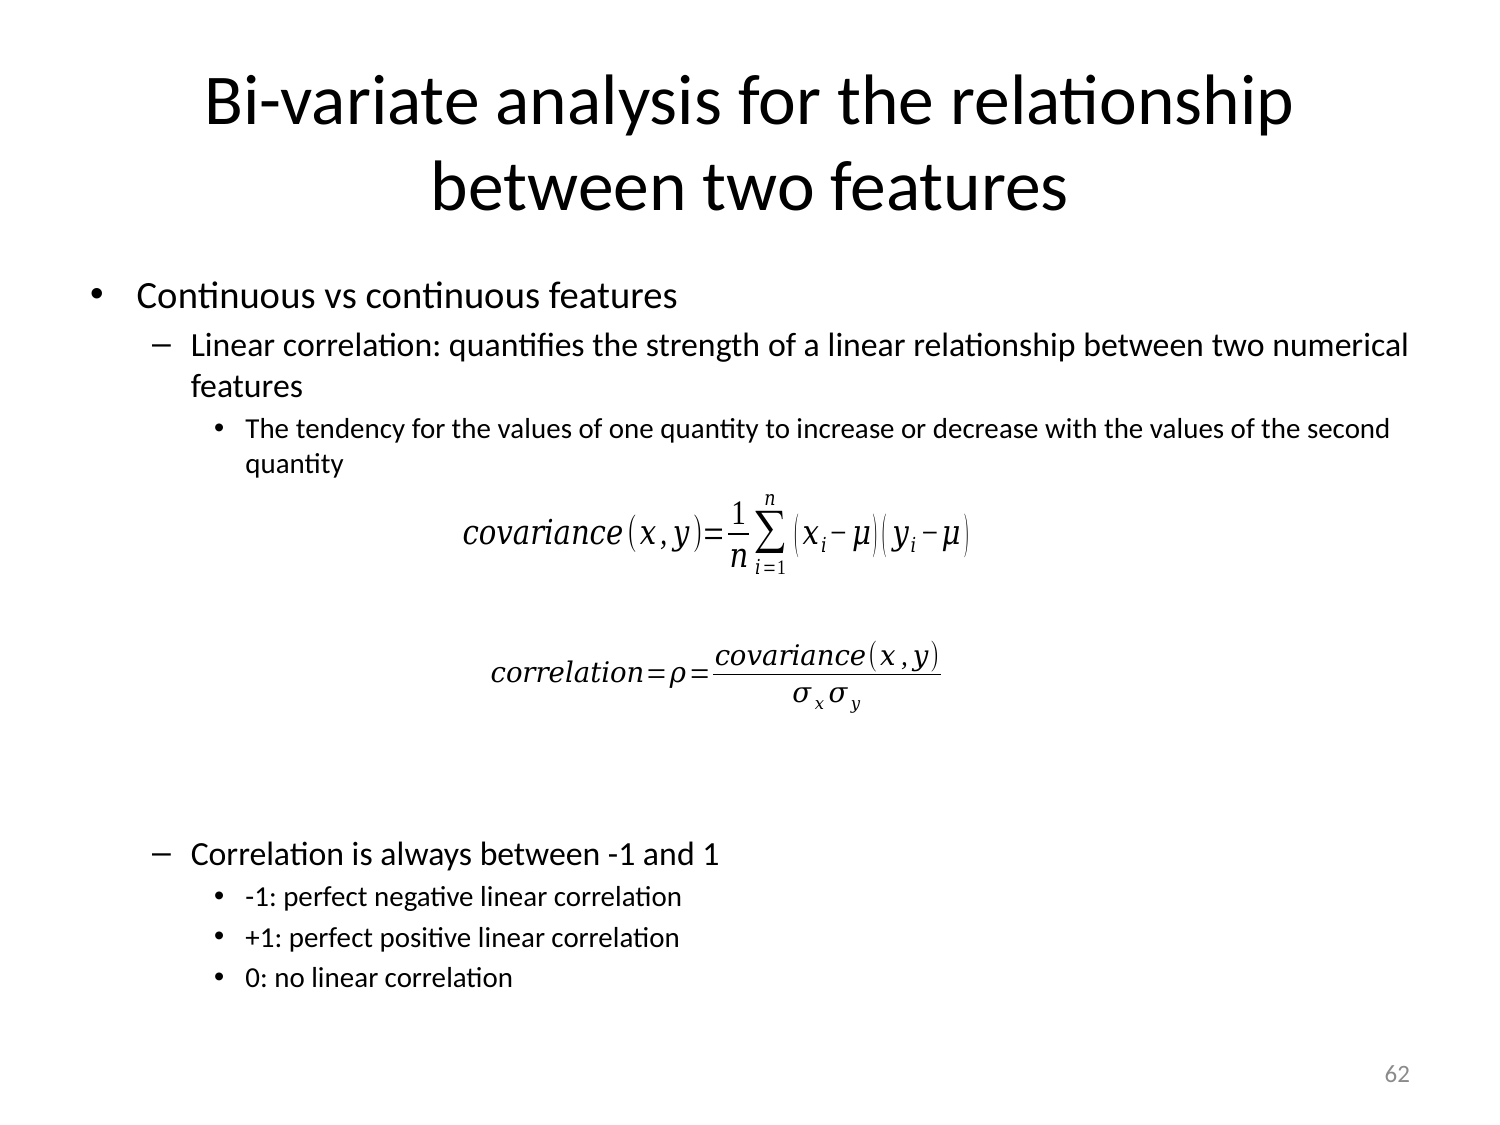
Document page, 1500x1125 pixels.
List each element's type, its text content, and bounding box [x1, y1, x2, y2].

slide_number 62 [1074, 1042, 1425, 1103]
title Bi-variate analysis for the relationship between two features [75, 45, 1425, 233]
list Continuous vs continuous features Linear correlation: quantifies the strength of a linear relationship between two numerical features The tendency for the values of one quantity to increase or decrease with the values of the second quantity Correlation is always between -1 and 1 -1: perfect negative linear correlation +1: perfect positive linear correlation 0: no linear correlation [75, 262, 1425, 1005]
